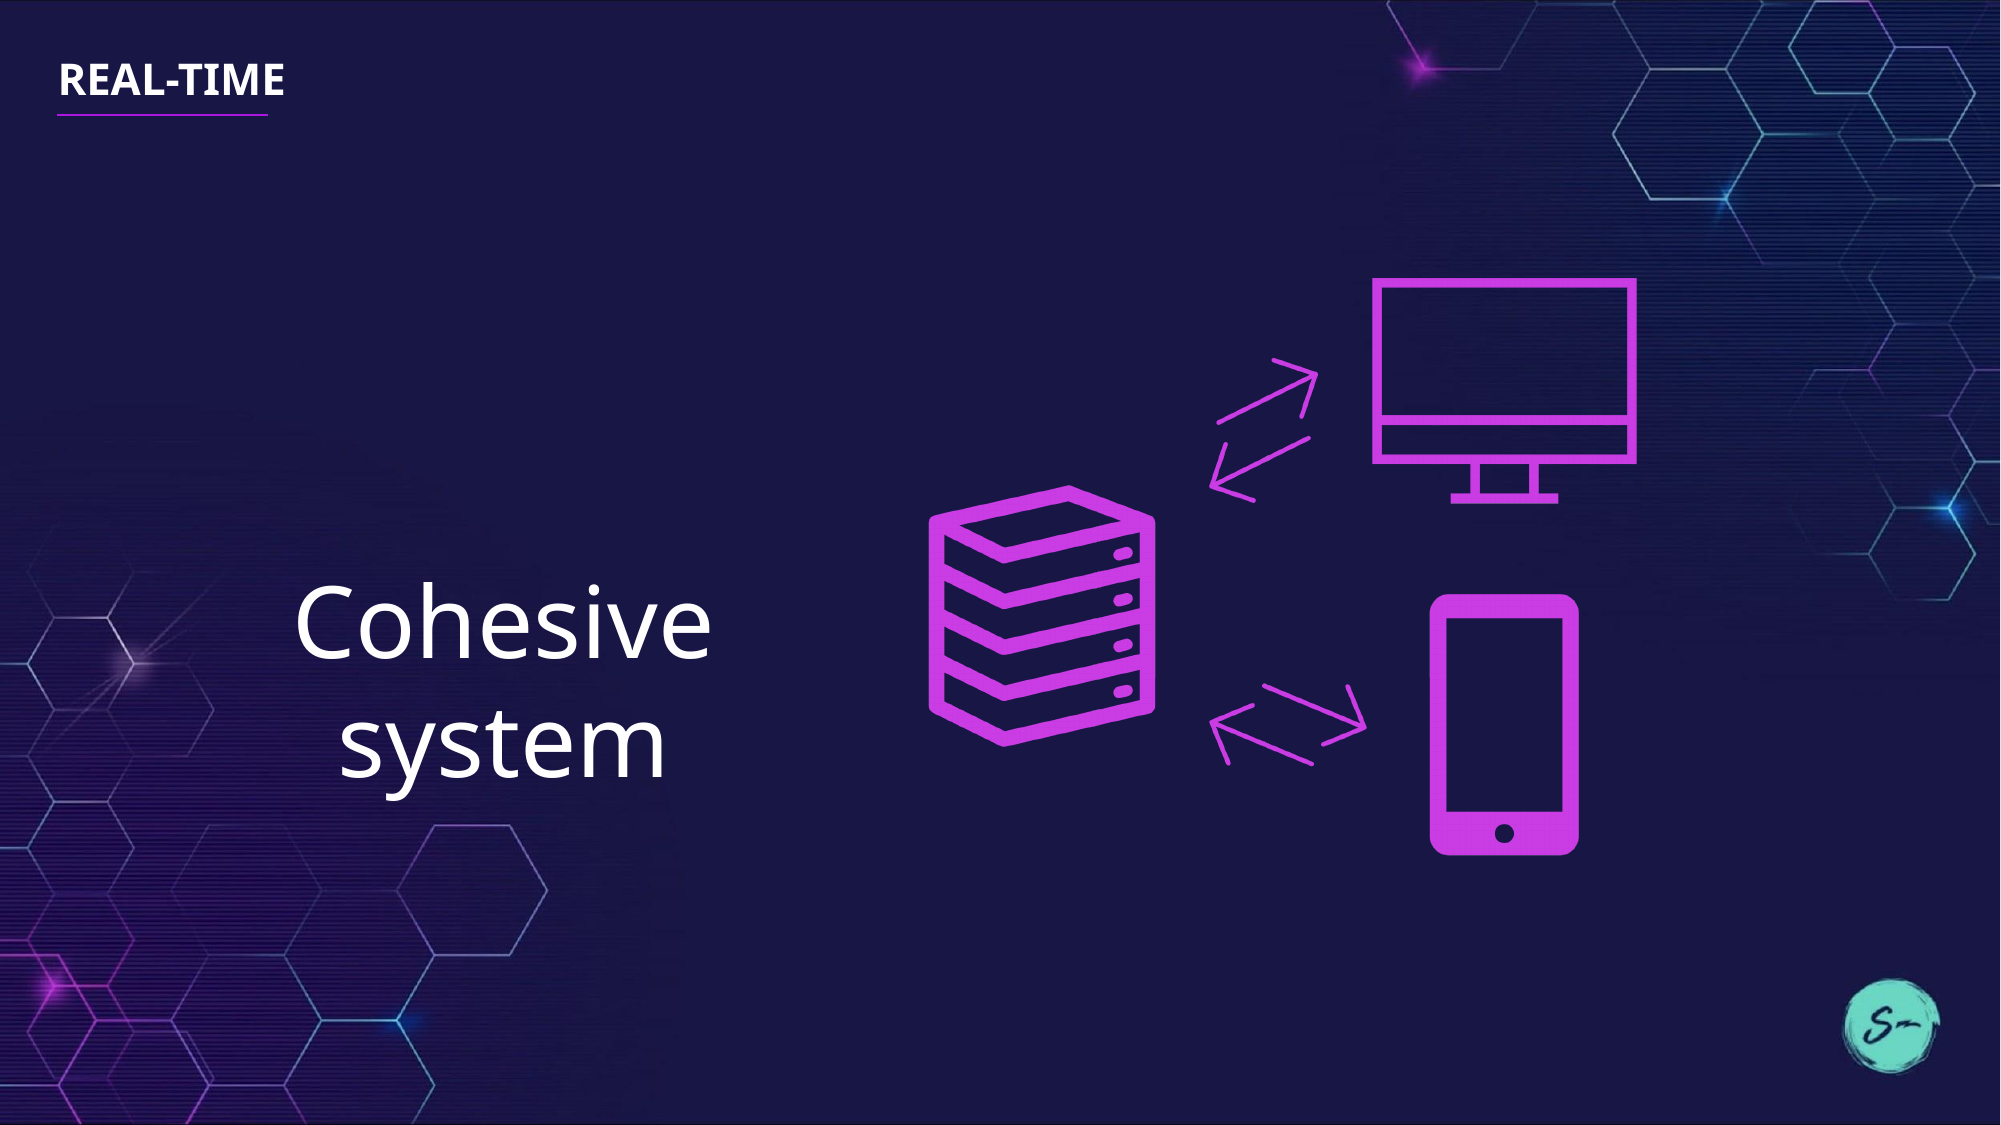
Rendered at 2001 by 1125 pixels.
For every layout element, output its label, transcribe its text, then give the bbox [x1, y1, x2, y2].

title REAL-TIME [57, 36, 1079, 99]
text_box Cohesive system [165, 543, 785, 709]
picture [0, 0, 2001, 1125]
